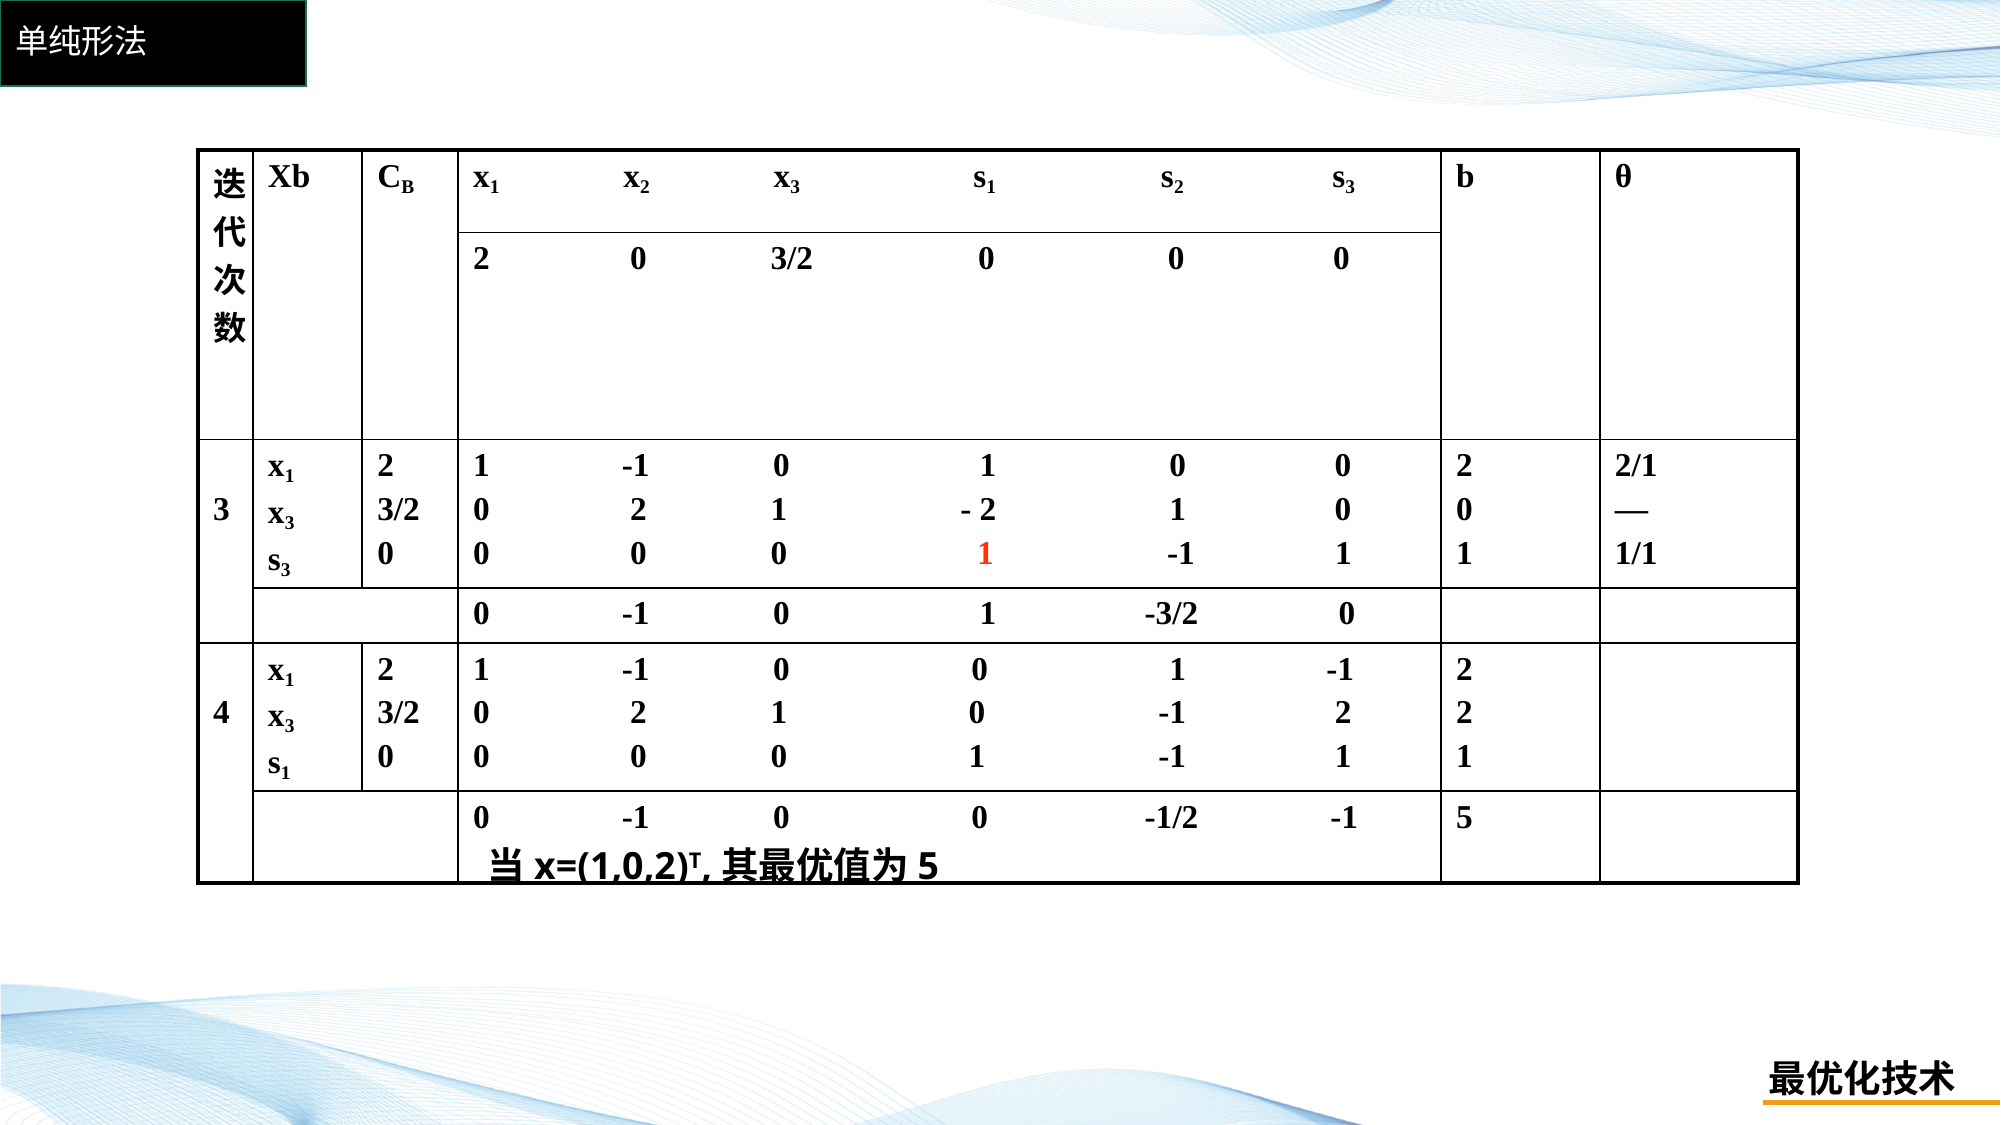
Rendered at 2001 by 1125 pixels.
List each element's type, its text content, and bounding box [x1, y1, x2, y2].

picture [2, 977, 1590, 1125]
picture [885, 1, 1999, 148]
text_box 当x=(1,0,2)T,其最优值为5 [472, 835, 955, 895]
title 单纯形法 [0, 0, 1725, 86]
